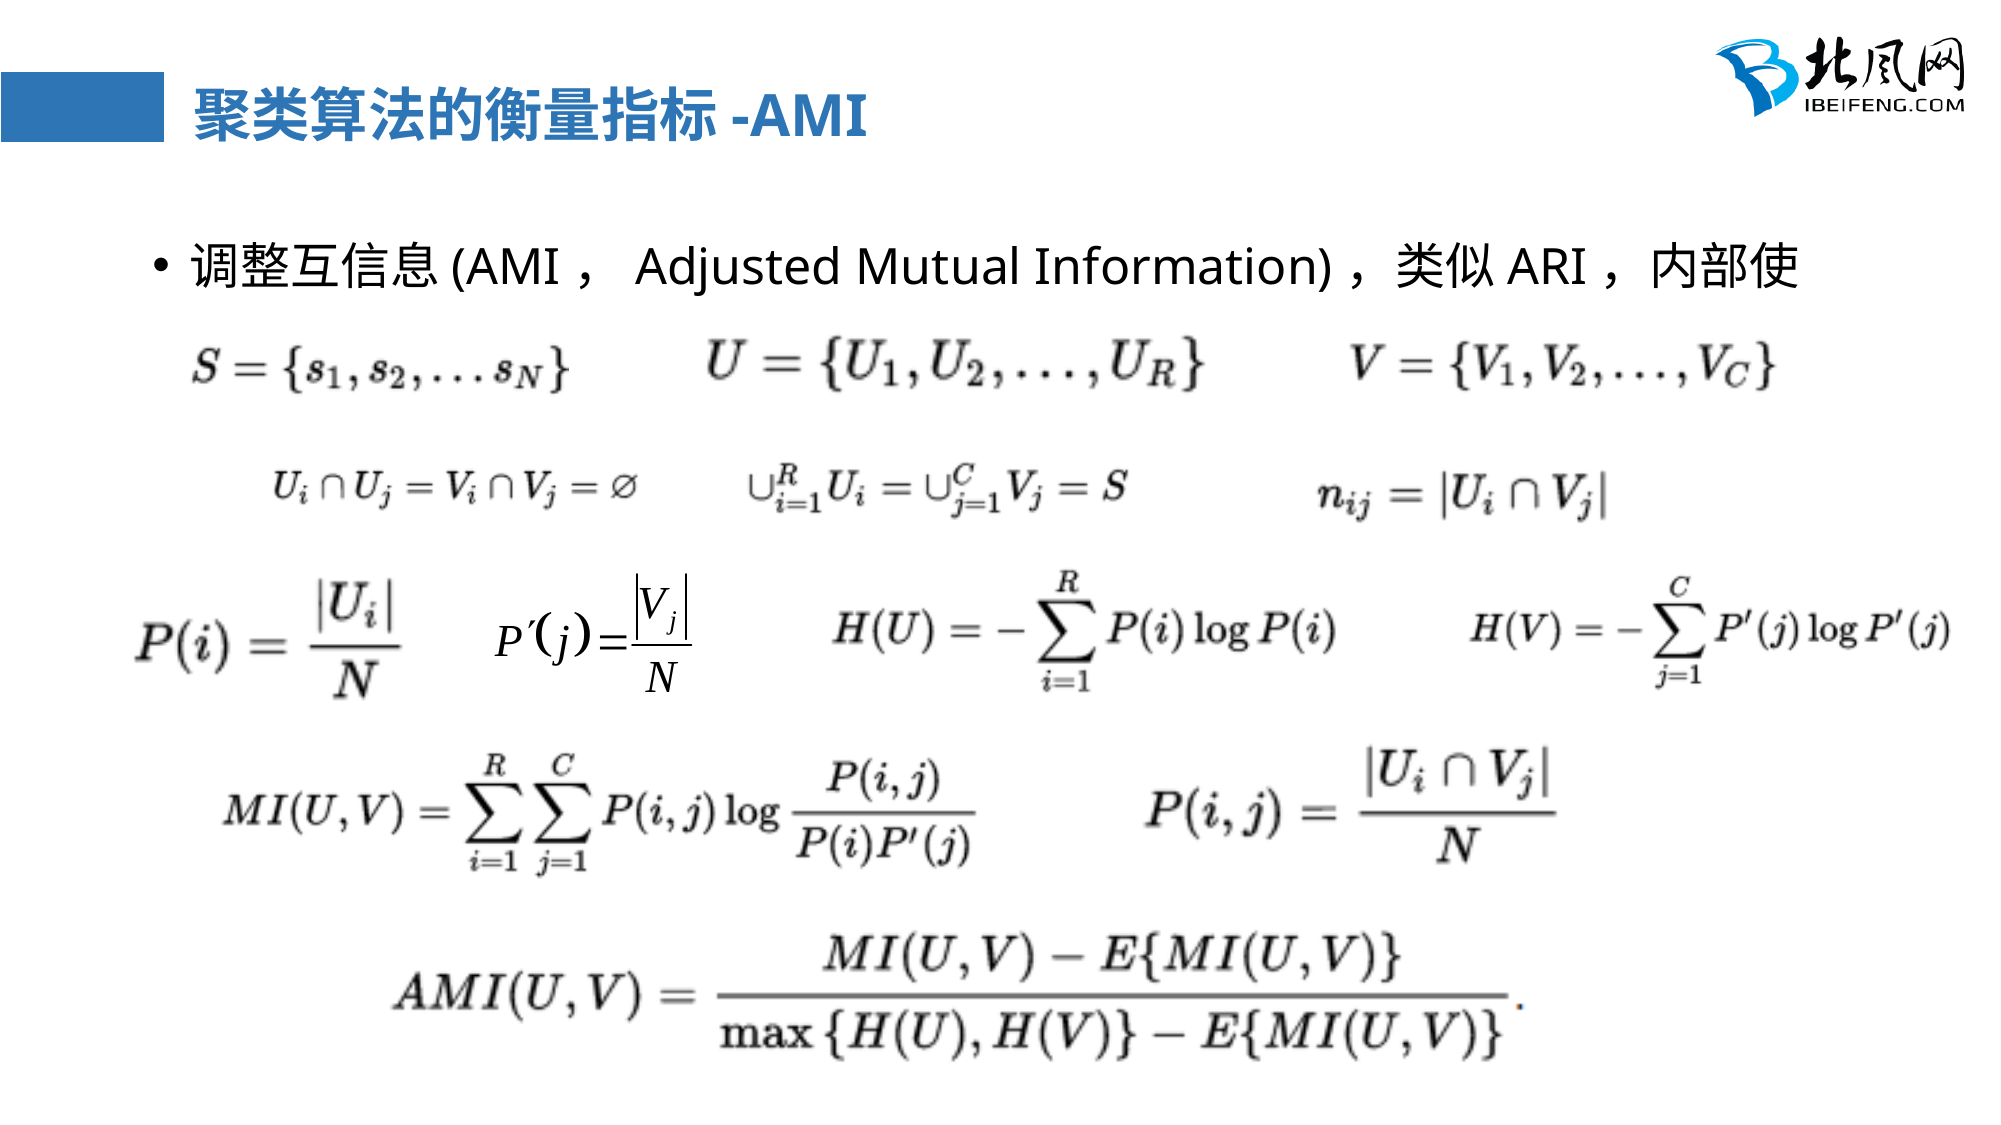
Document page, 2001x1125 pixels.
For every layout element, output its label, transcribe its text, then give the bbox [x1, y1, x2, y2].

picture [171, 314, 569, 404]
picture [87, 545, 429, 715]
title 聚类算法的衡量指标-AMI [178, 27, 1904, 208]
list 调整互信息(AMI，Adjusted Mutual Information)，类似ARI，内部使用信息熵 [137, 196, 1863, 1014]
picture [1434, 558, 1972, 703]
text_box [486, 564, 701, 703]
picture [1336, 314, 1796, 404]
picture [1904, 27, 1974, 119]
picture [717, 439, 1144, 529]
picture [192, 738, 1539, 1092]
picture [809, 439, 1632, 880]
picture [255, 439, 650, 528]
picture [686, 314, 1220, 404]
